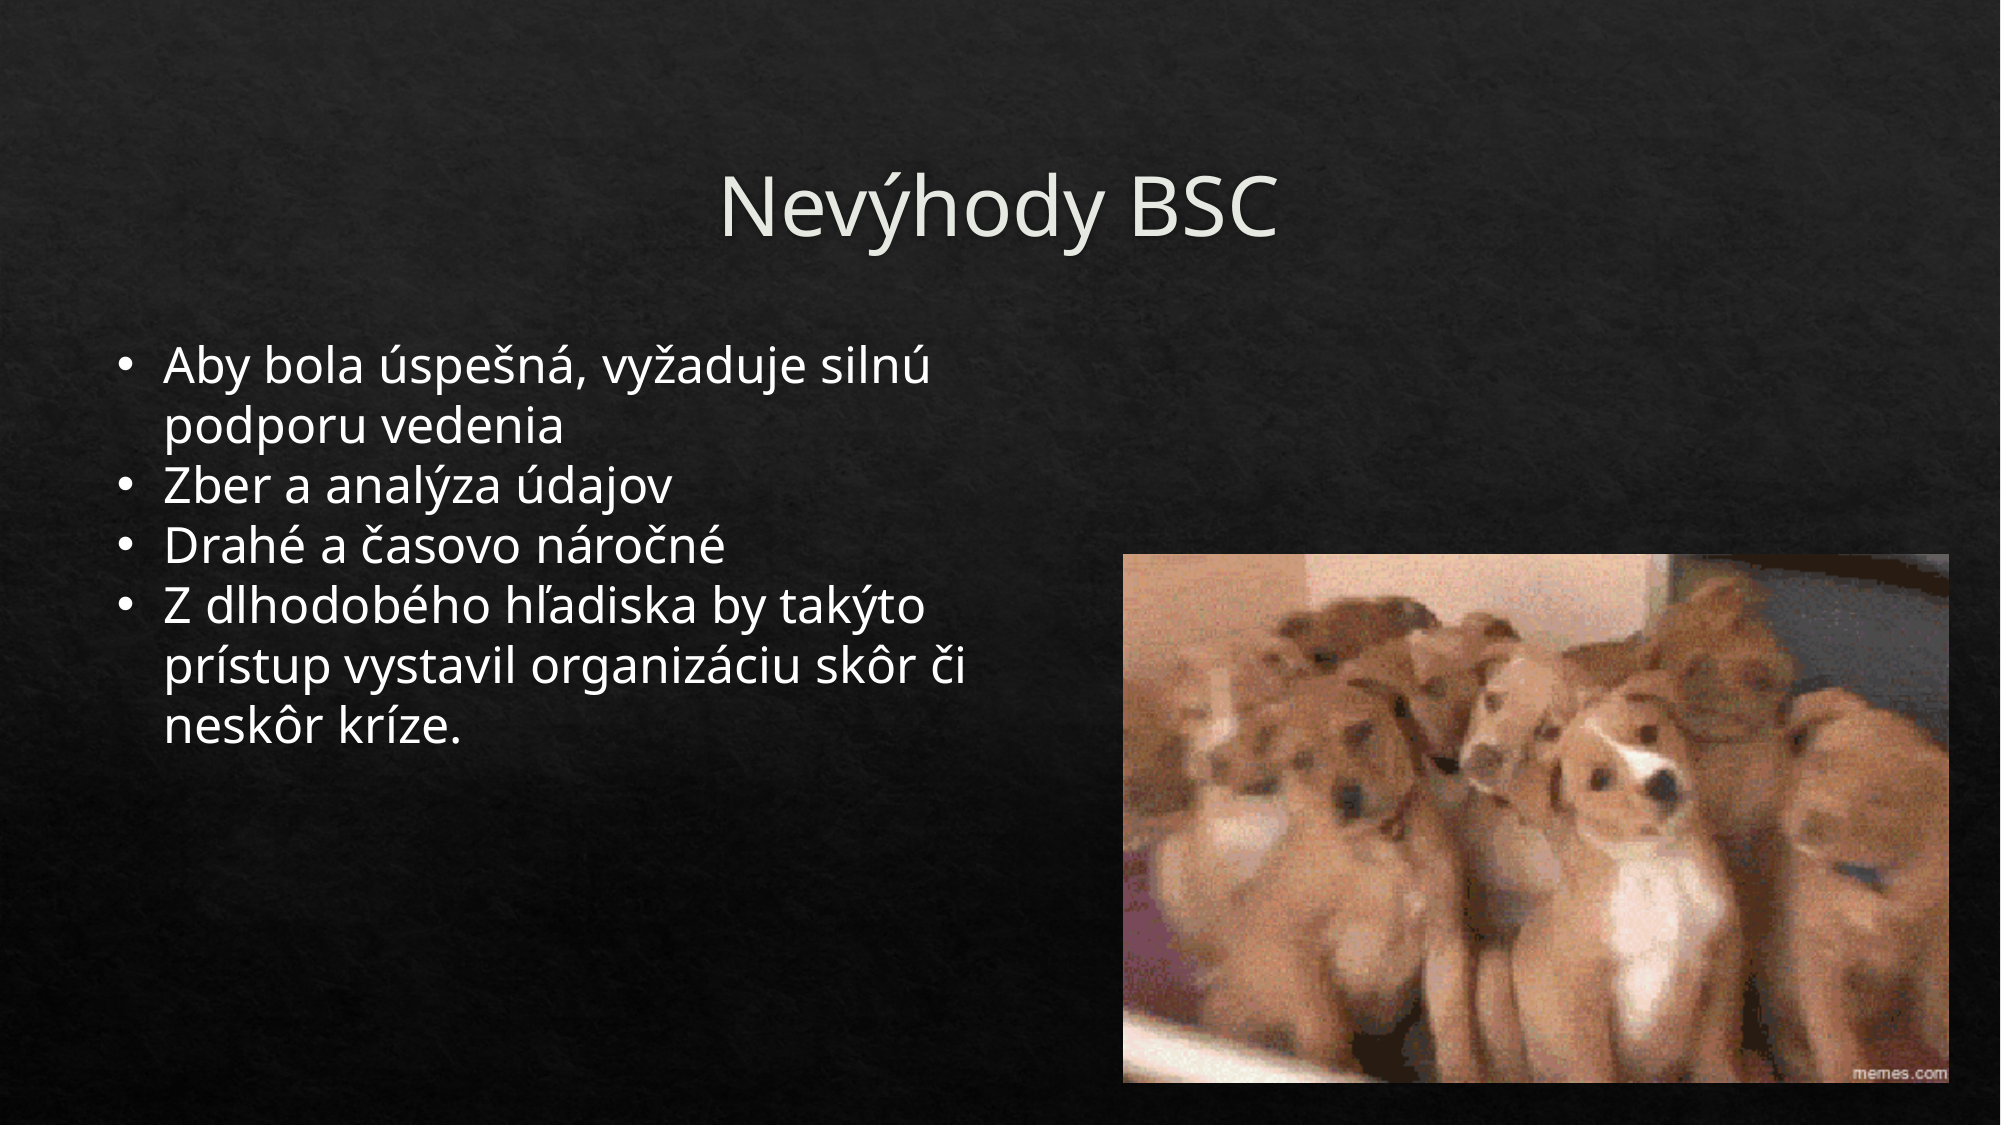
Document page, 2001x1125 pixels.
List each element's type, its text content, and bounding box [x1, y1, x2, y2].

title Nevýhody BSC [149, 99, 1849, 307]
text_box Aby bola úspešná, vyžaduje silnú podporu vedenia Zber a analýza údajov Drahé a časovo náročné Z dlhodobého hľadiska by takýto prístup vystavil organizáciu skôr či neskôr kríze. [102, 325, 1101, 761]
picture [1123, 554, 1949, 1083]
